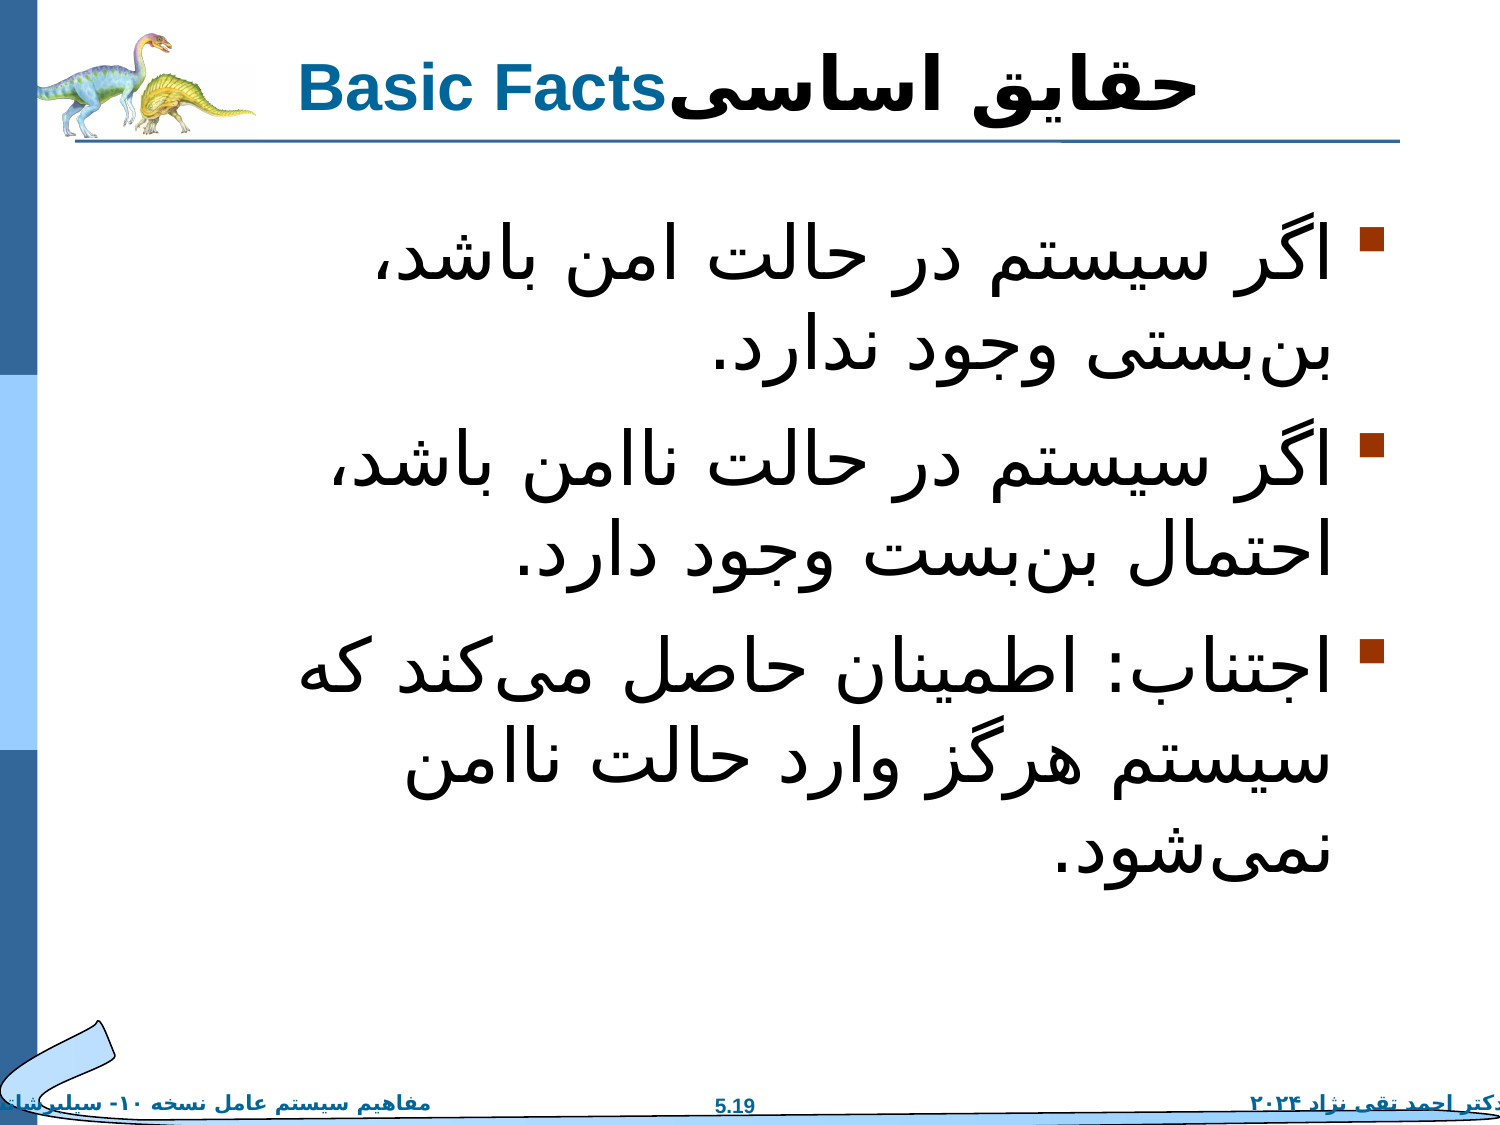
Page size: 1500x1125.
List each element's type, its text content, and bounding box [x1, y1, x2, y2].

list اگر سیستم در حالت امن باشد، بن‌بستی وجود ندارد. اگر سیستم در حالت ناامن باشد، احتمال بن‌بست وجود دارد. اجتناب: اطمینان حاصل می‌کند که سیستم هرگز وارد حالت ناامن نمی‌شود. [88, 197, 1407, 970]
title Basic Factsحقایق اساسی [75, 38, 1425, 134]
picture [38, 20, 258, 151]
